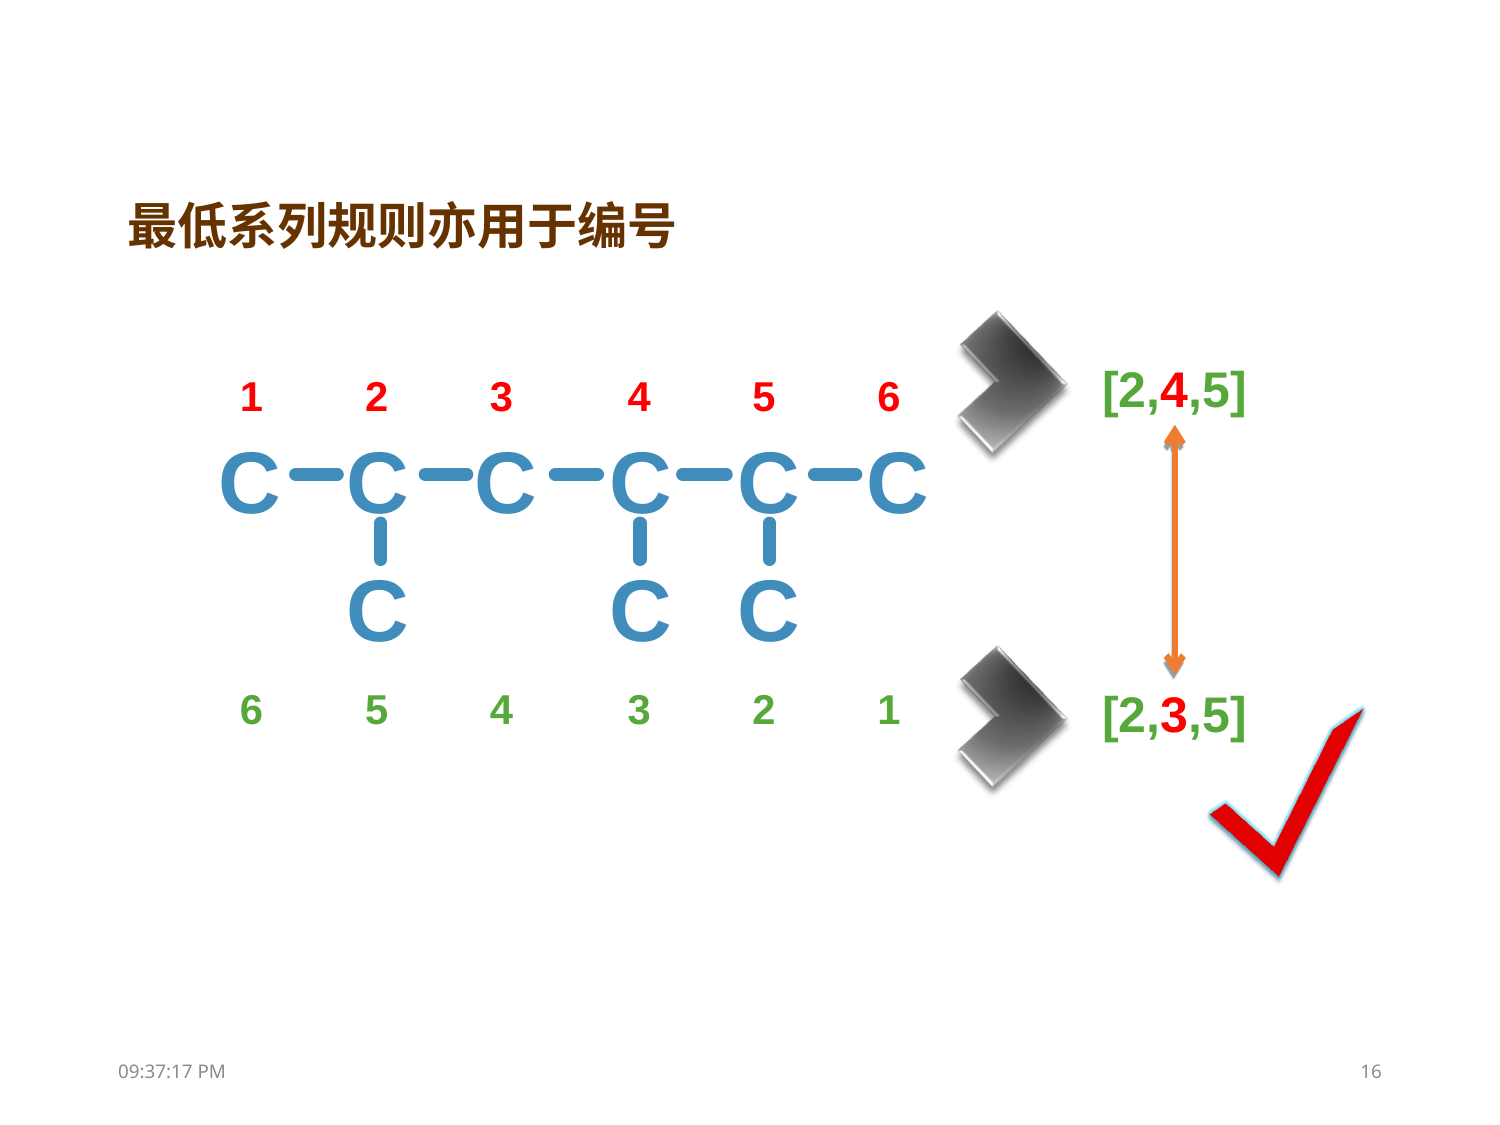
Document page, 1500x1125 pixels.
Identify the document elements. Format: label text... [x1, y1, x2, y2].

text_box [946, 640, 1079, 805]
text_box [199, 424, 943, 652]
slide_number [103, 1042, 441, 1103]
text_box [2,3,5] [1087, 674, 1263, 750]
text_box 4 [612, 362, 666, 424]
text_box 1 [862, 675, 916, 740]
text_box 5 [737, 362, 791, 424]
text_box 3 [612, 675, 666, 740]
text_box 6 [225, 675, 279, 740]
text_box 1 [225, 362, 279, 424]
text_box 最低系列规则亦用于编号 [112, 187, 925, 263]
text_box 2 [737, 675, 791, 740]
text_box [2,4,5] [1087, 349, 1263, 425]
slide_number 16 [1059, 1042, 1397, 1103]
text_box 5 [350, 675, 404, 740]
text_box 6 [862, 362, 916, 424]
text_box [1199, 699, 1372, 892]
text_box 3 [475, 362, 529, 424]
text_box 4 [475, 675, 529, 740]
text_box 2 [350, 362, 404, 424]
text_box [946, 305, 1079, 471]
